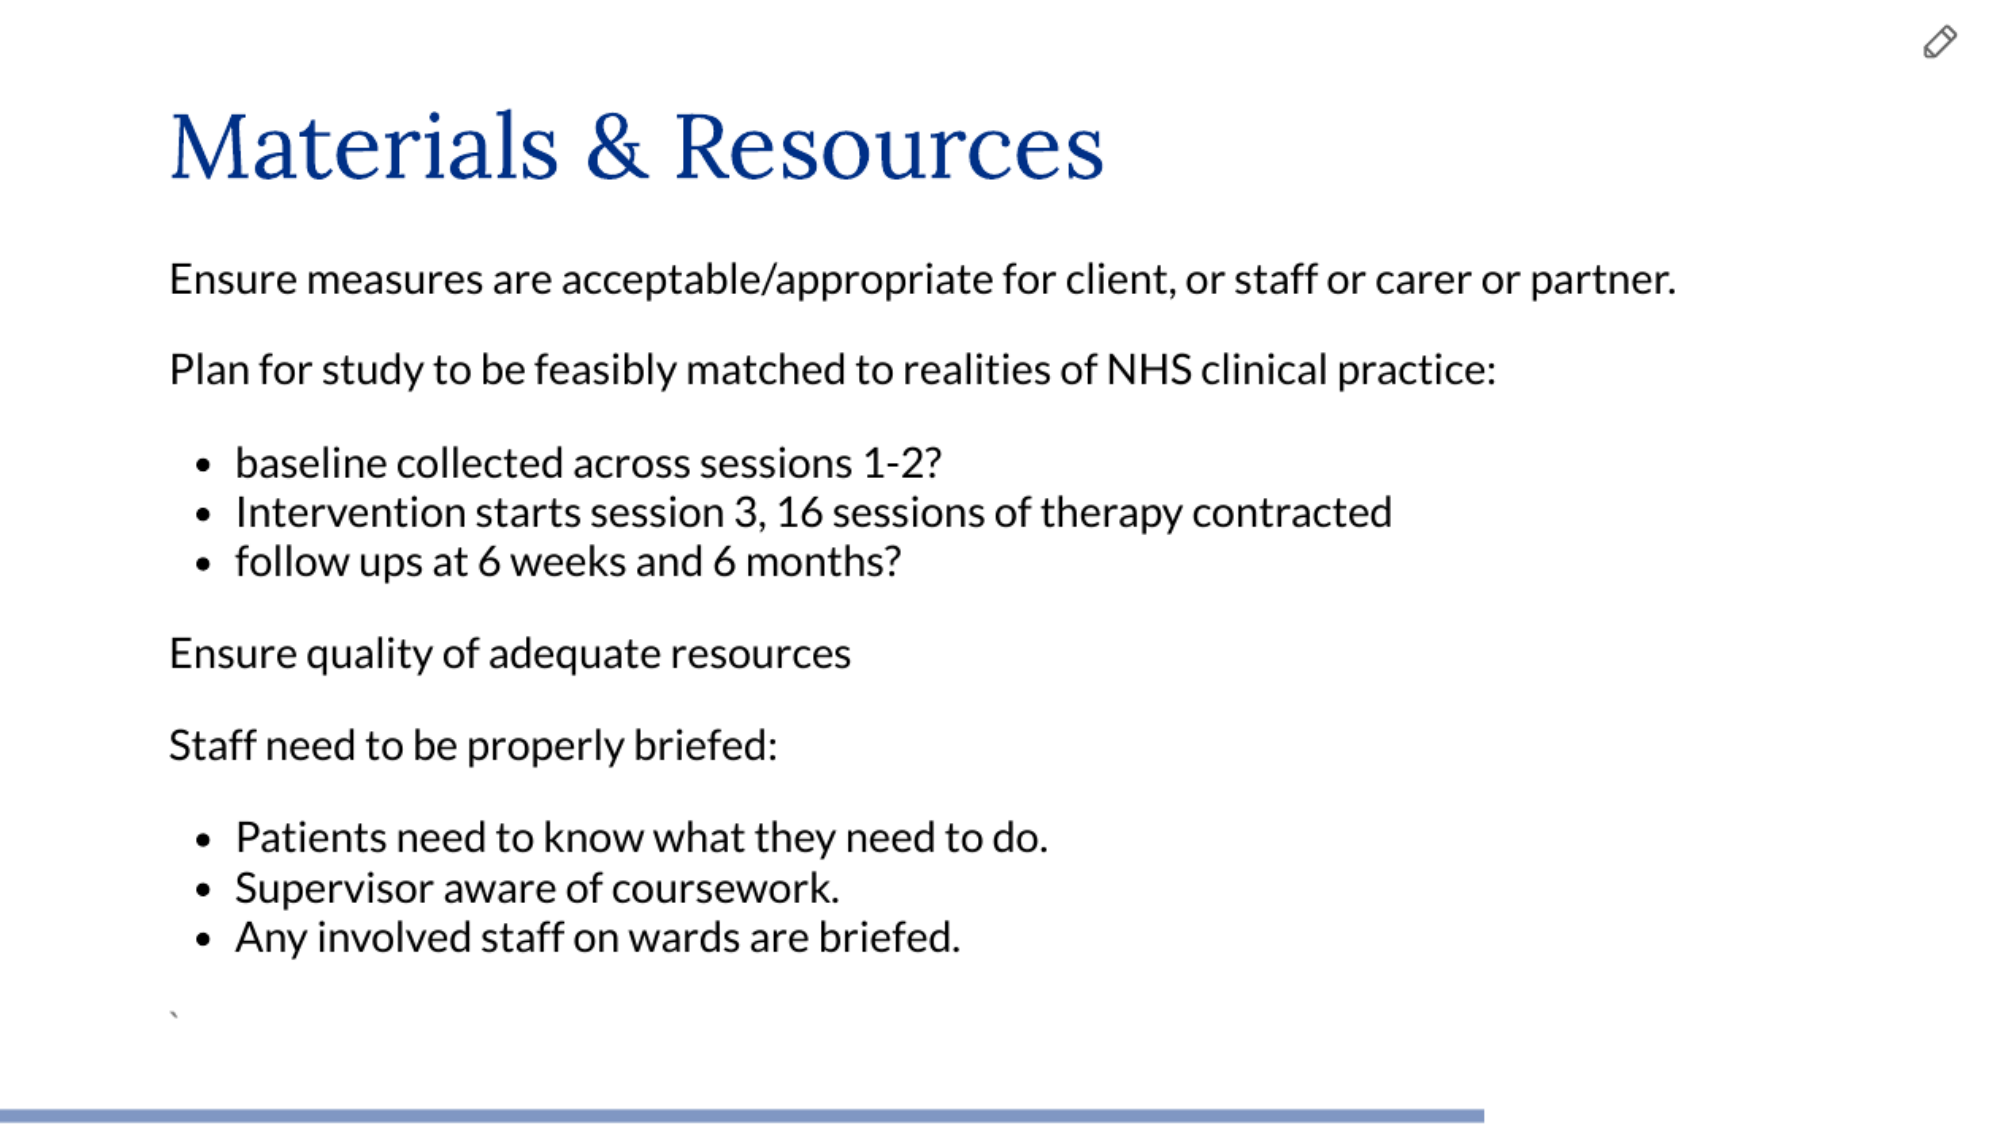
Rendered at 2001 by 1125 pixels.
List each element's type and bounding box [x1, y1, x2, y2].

list [0, 0, 2000, 1125]
